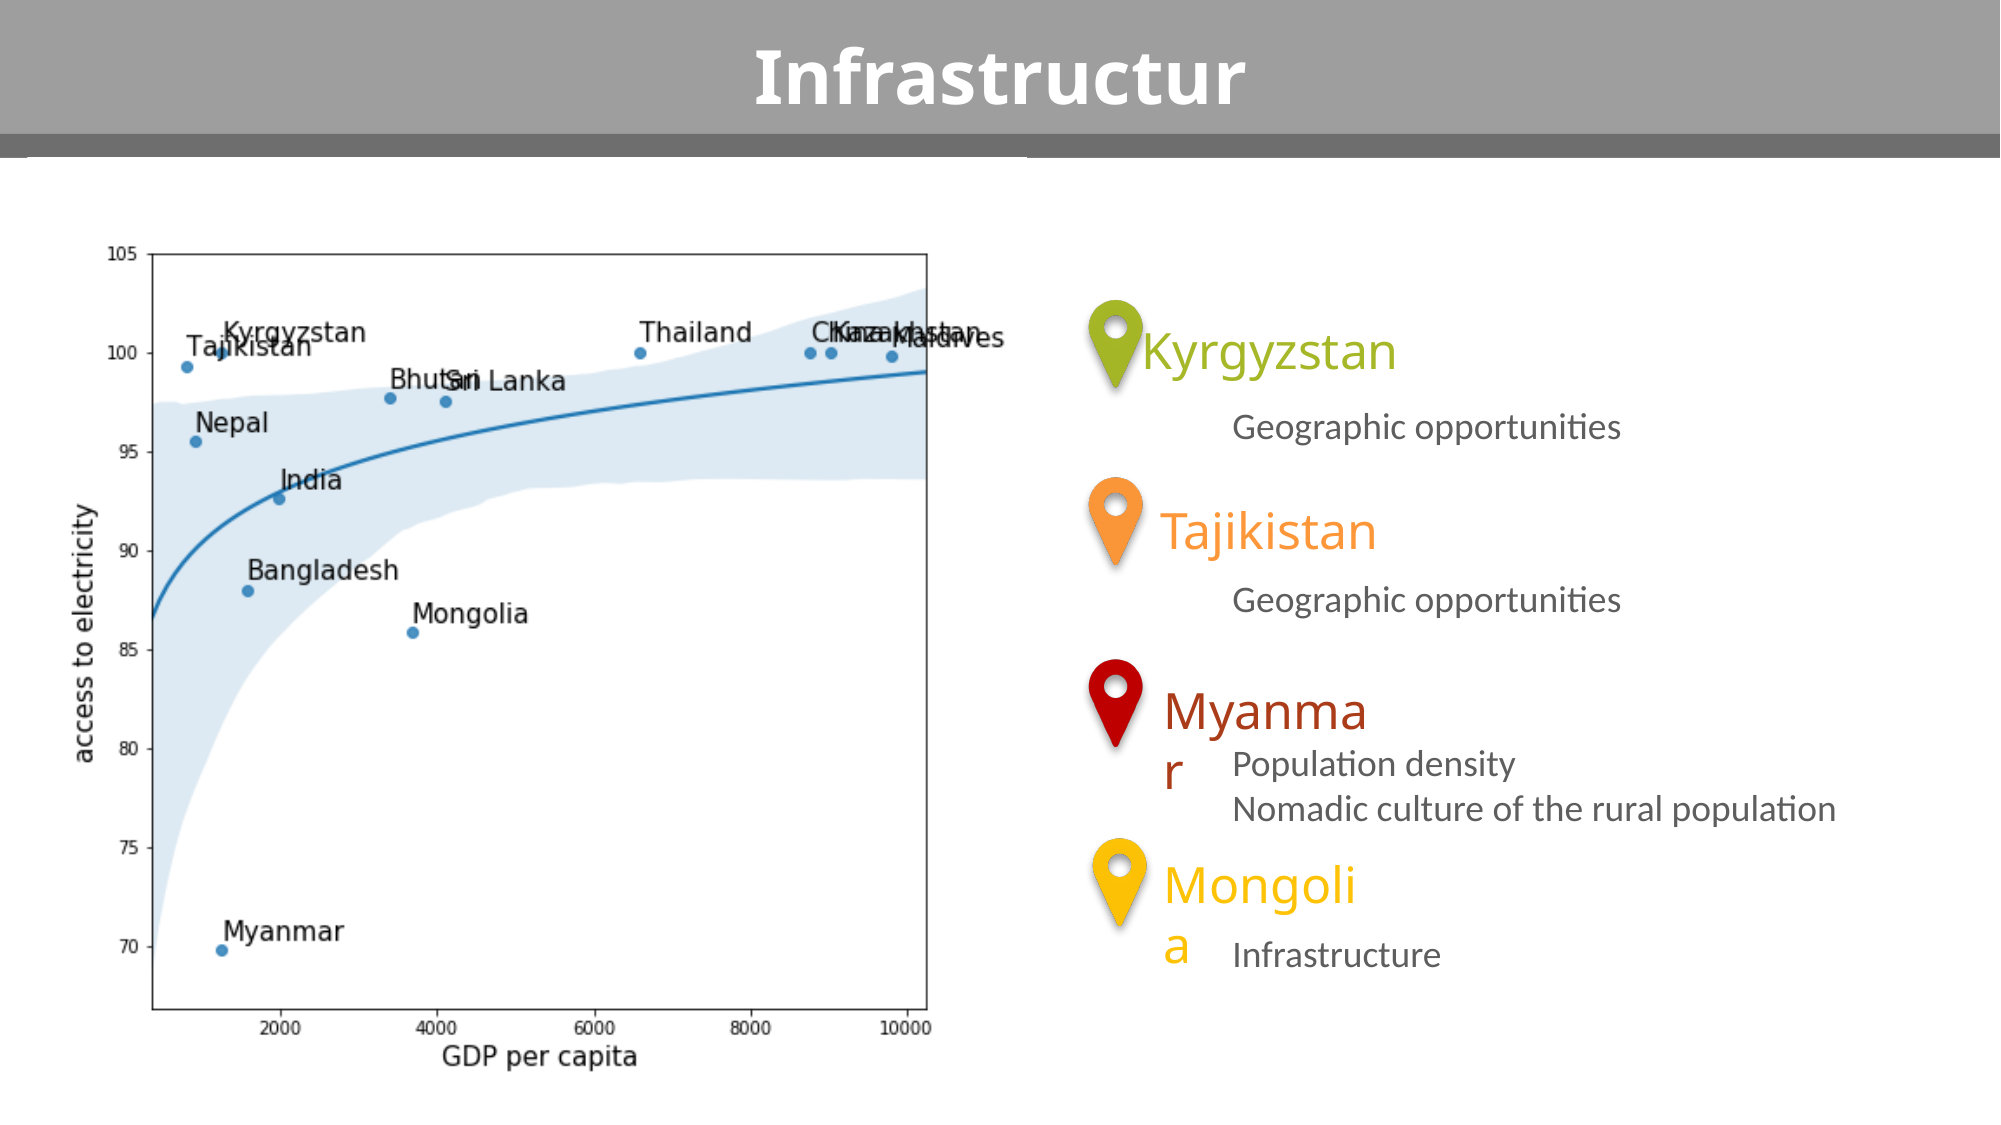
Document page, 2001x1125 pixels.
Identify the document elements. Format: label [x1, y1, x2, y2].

picture [27, 157, 1027, 1106]
text_box [1054, 282, 1889, 983]
text_box [0, 0, 2000, 158]
